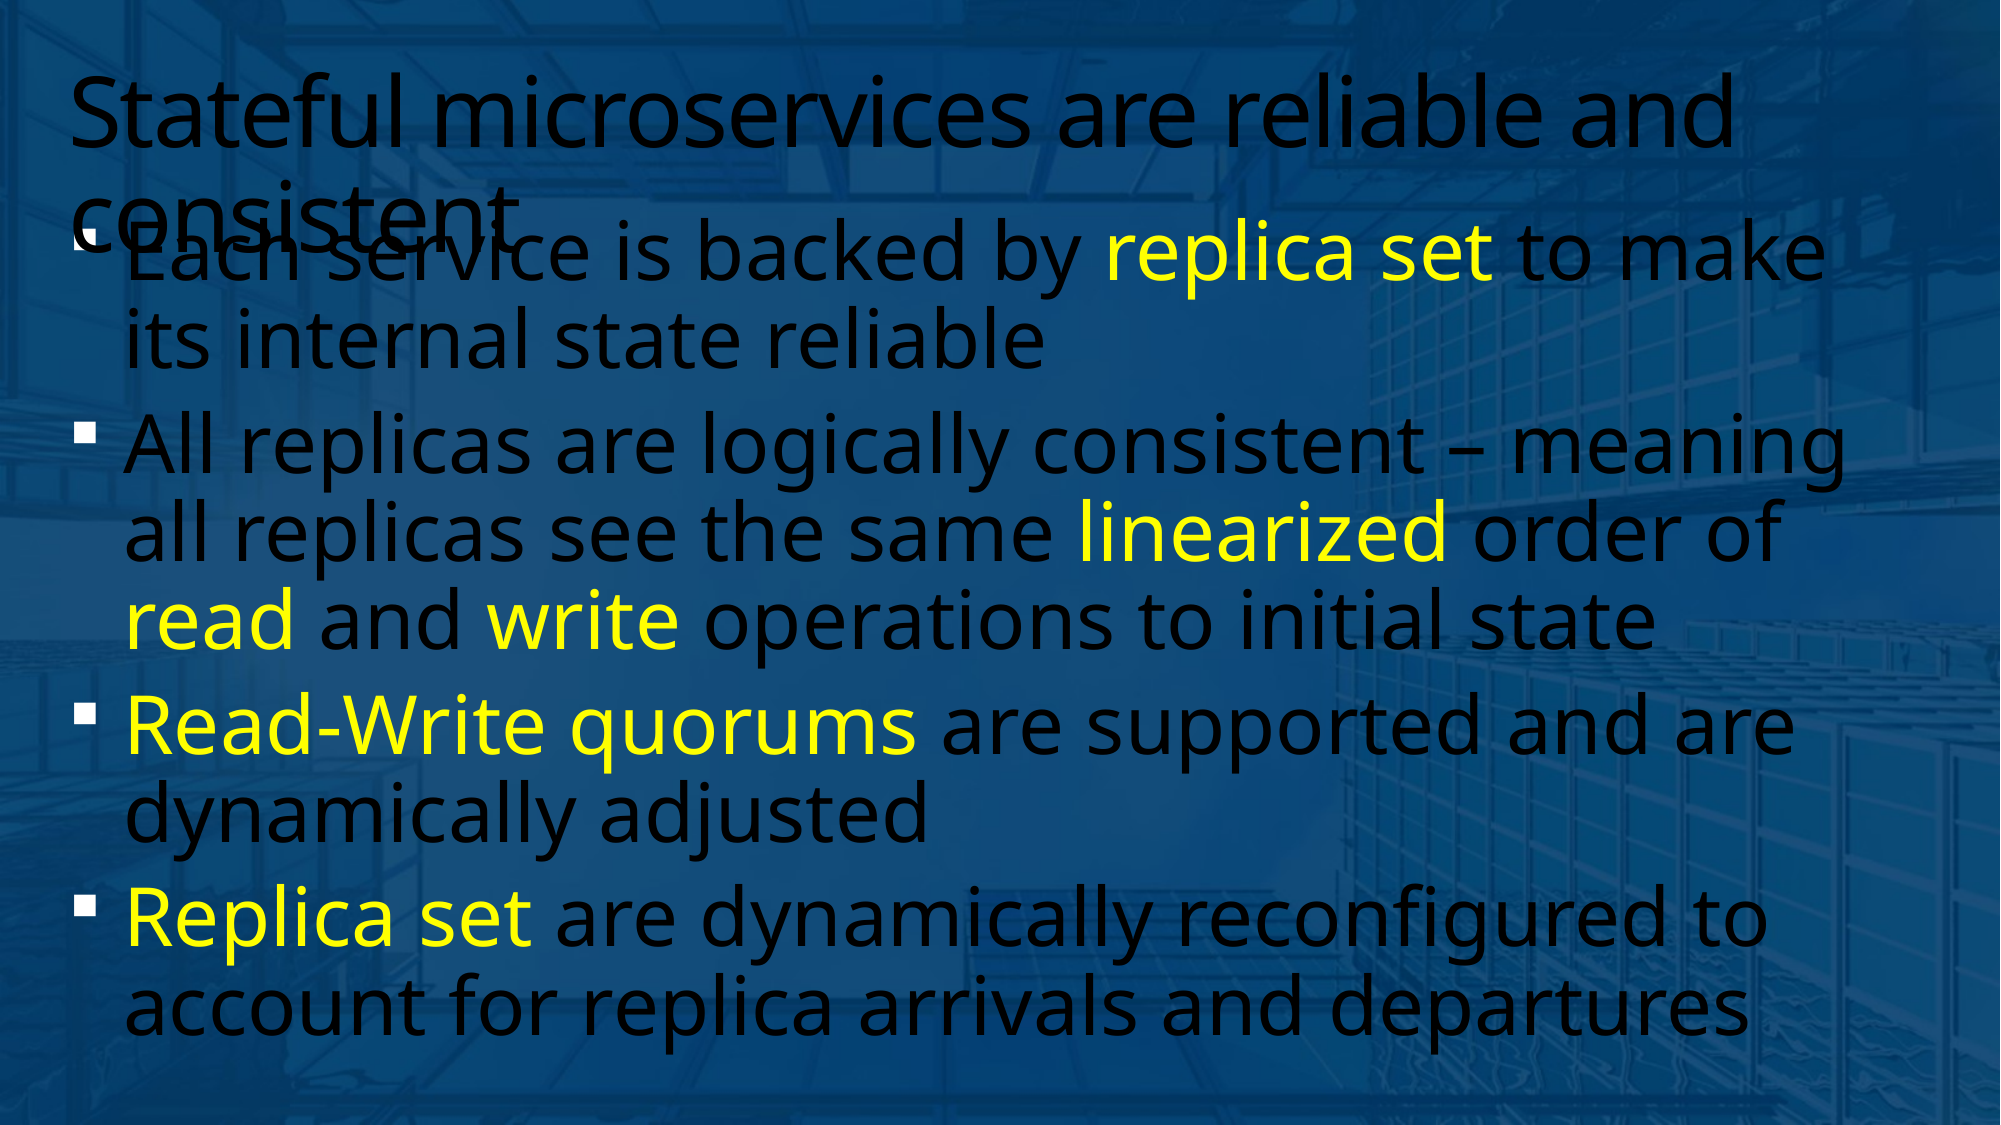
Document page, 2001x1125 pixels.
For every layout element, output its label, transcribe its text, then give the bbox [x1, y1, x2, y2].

list Each service is backed by replica set to make its internal state reliable All replicas are logically consistent – meaning all replicas see the same linearized order of read and write operations to initial state Read-Write quorums are supported and are dynamically adjusted Replica set are dynamically reconfigured to account for replica arrivals and departures [44, 196, 1956, 1086]
picture [0, 0, 2000, 1125]
title Stateful microservices are reliable and consistent [44, 47, 1981, 196]
